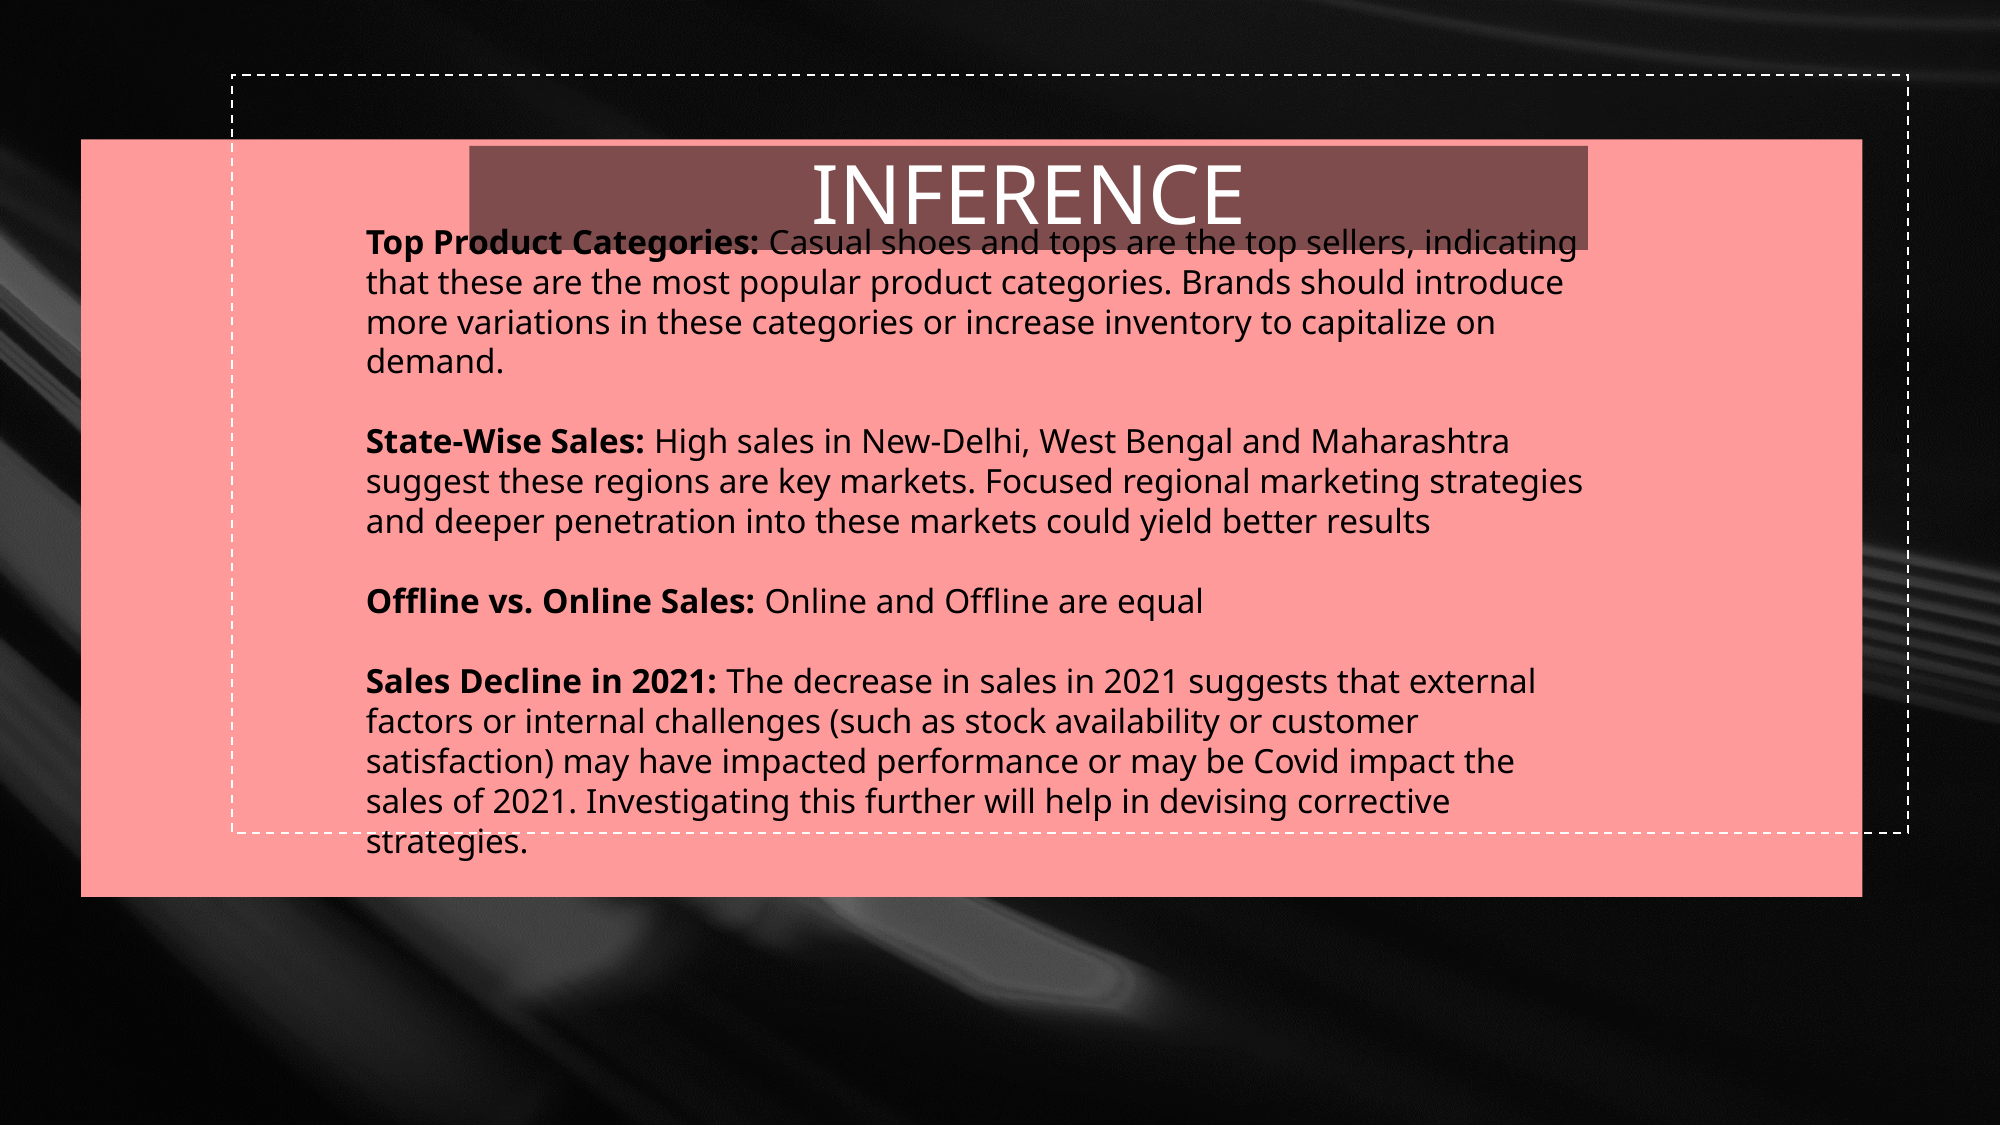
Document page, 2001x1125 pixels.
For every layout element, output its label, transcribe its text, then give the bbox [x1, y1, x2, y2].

text_box Top Product Categories: Casual shoes and tops are the top sellers, indicating that these are the most popular product categories. Brands should introduce more variations in these categories or increase inventory to capitalize on demand. State-Wise Sales: High sales in New-Delhi, West Bengal and Maharashtra suggest these regions are key markets. Focused regional marketing strategies and deeper penetration into these markets could yield better results Offline vs. Online Sales: Online and Offline are equal Sales Decline in 2021: The decrease in sales in 2021 suggests that external factors or internal challenges (such as stock availability or customer satisfaction) may have impacted performance or may be Covid impact the sales of 2021. Investigating this further will help in devising corrective strategies. [350, 213, 1605, 868]
title INFERENCE [469, 145, 1588, 213]
picture [0, 0, 2000, 1125]
